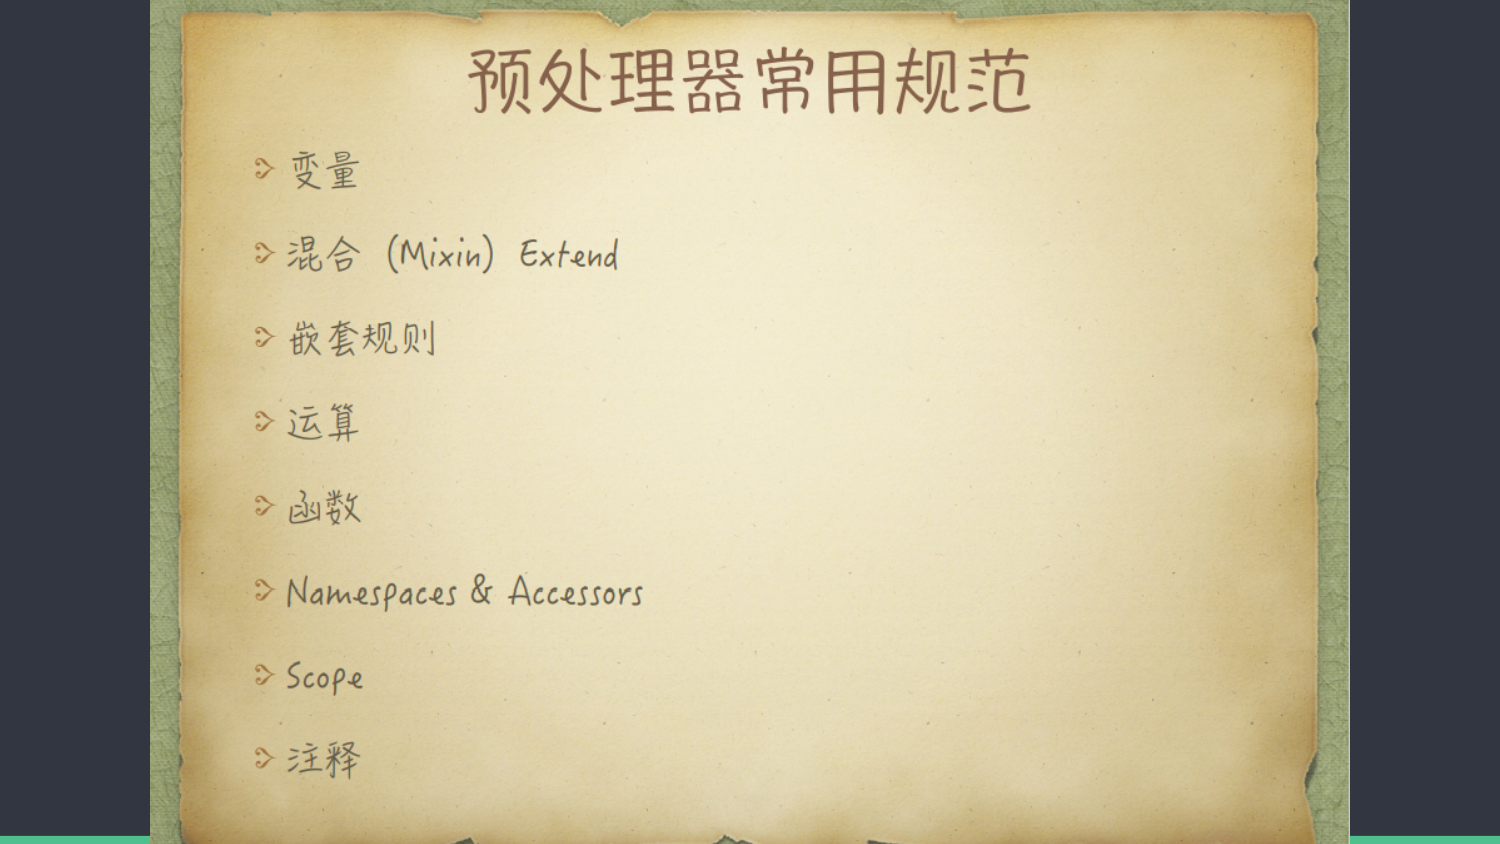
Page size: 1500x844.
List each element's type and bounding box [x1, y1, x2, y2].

picture [150, 0, 1350, 844]
